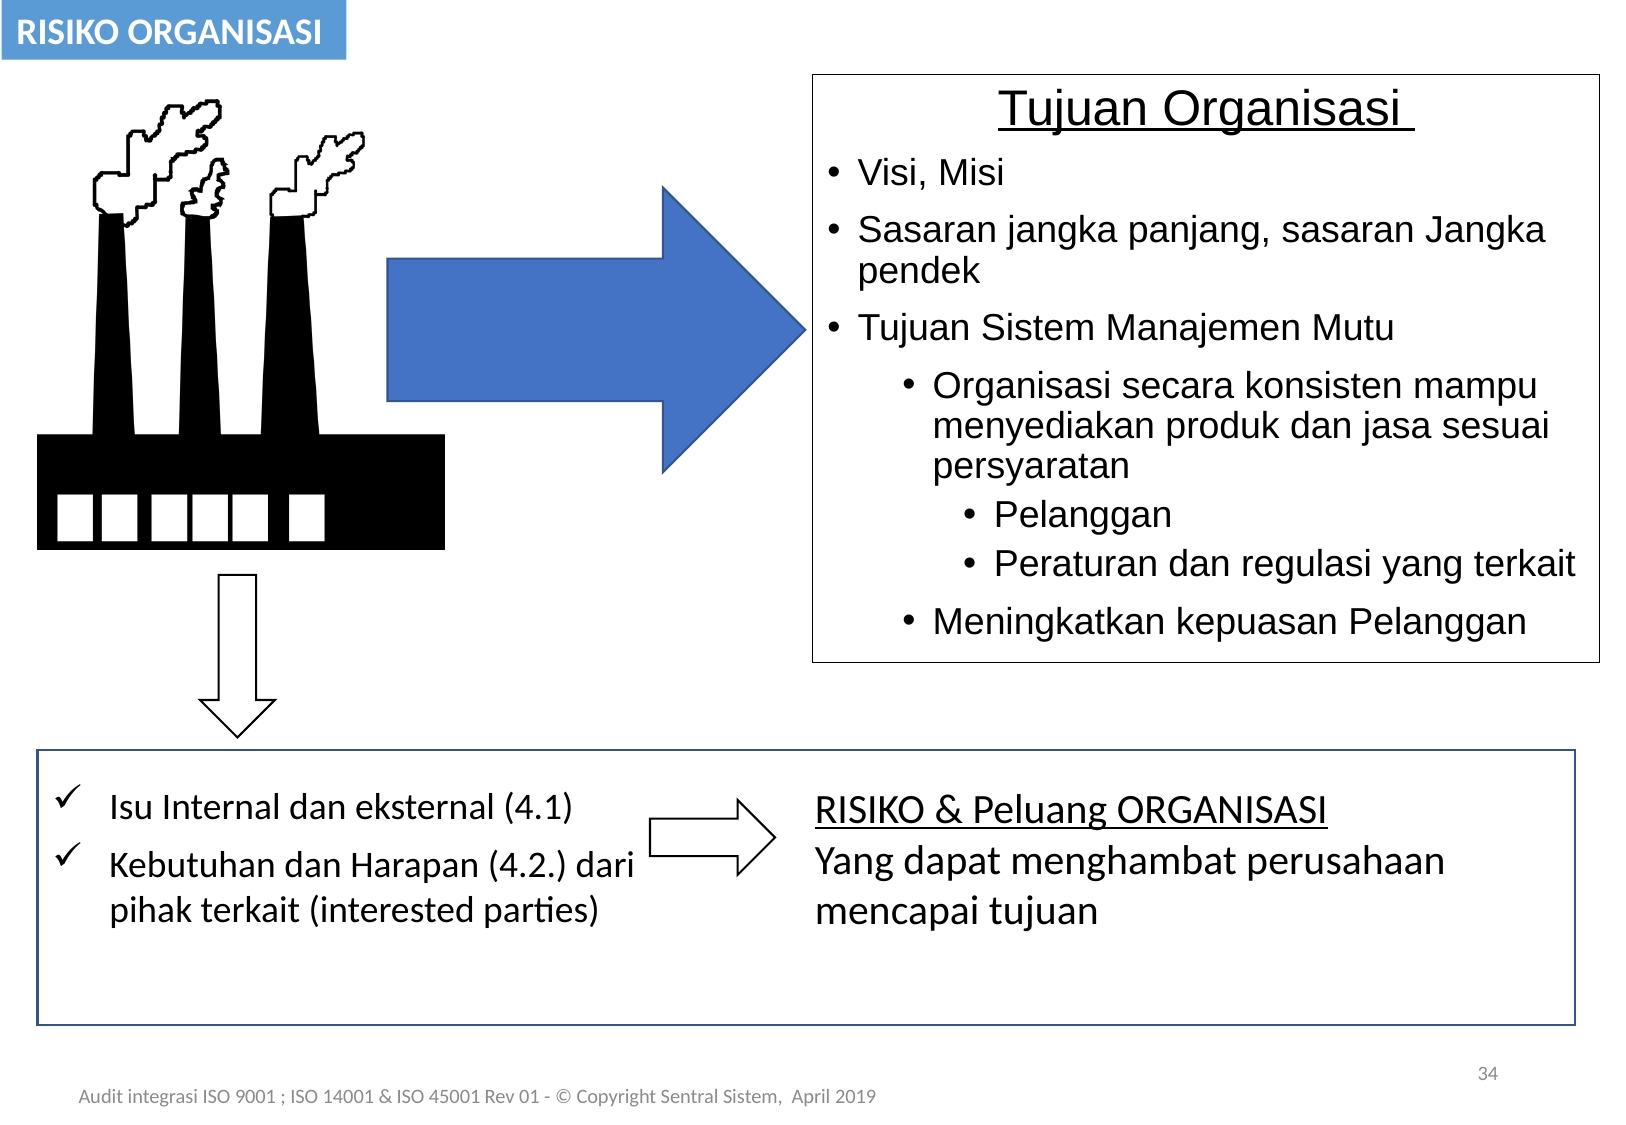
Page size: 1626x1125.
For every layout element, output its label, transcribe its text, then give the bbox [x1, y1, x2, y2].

text_box [197, 573, 278, 739]
picture [37, 99, 445, 550]
footer Audit integrasi ISO 9001 ; ISO 14001 & ISO 45001 Rev 01 - © Copyright Sentral Sistem, April 2019 [0, 1065, 968, 1125]
text_box RISIKO ORGANISASI [1, 0, 347, 60]
text_box Tujuan Organisasi Visi, Misi Sasaran jangka panjang, sasaran Jangka pendek Tujuan Sistem Manajemen Mutu Organisasi secara konsisten mampu menyediakan produk dan jasa sesuai persyaratan Pelanggan Peraturan dan regulasi yang terkait Meningkatkan kepuasan Pelanggan [812, 74, 1600, 663]
text_box [445, 184, 807, 475]
slide_number 34 [1147, 1042, 1514, 1103]
text_box [36, 749, 1576, 1026]
